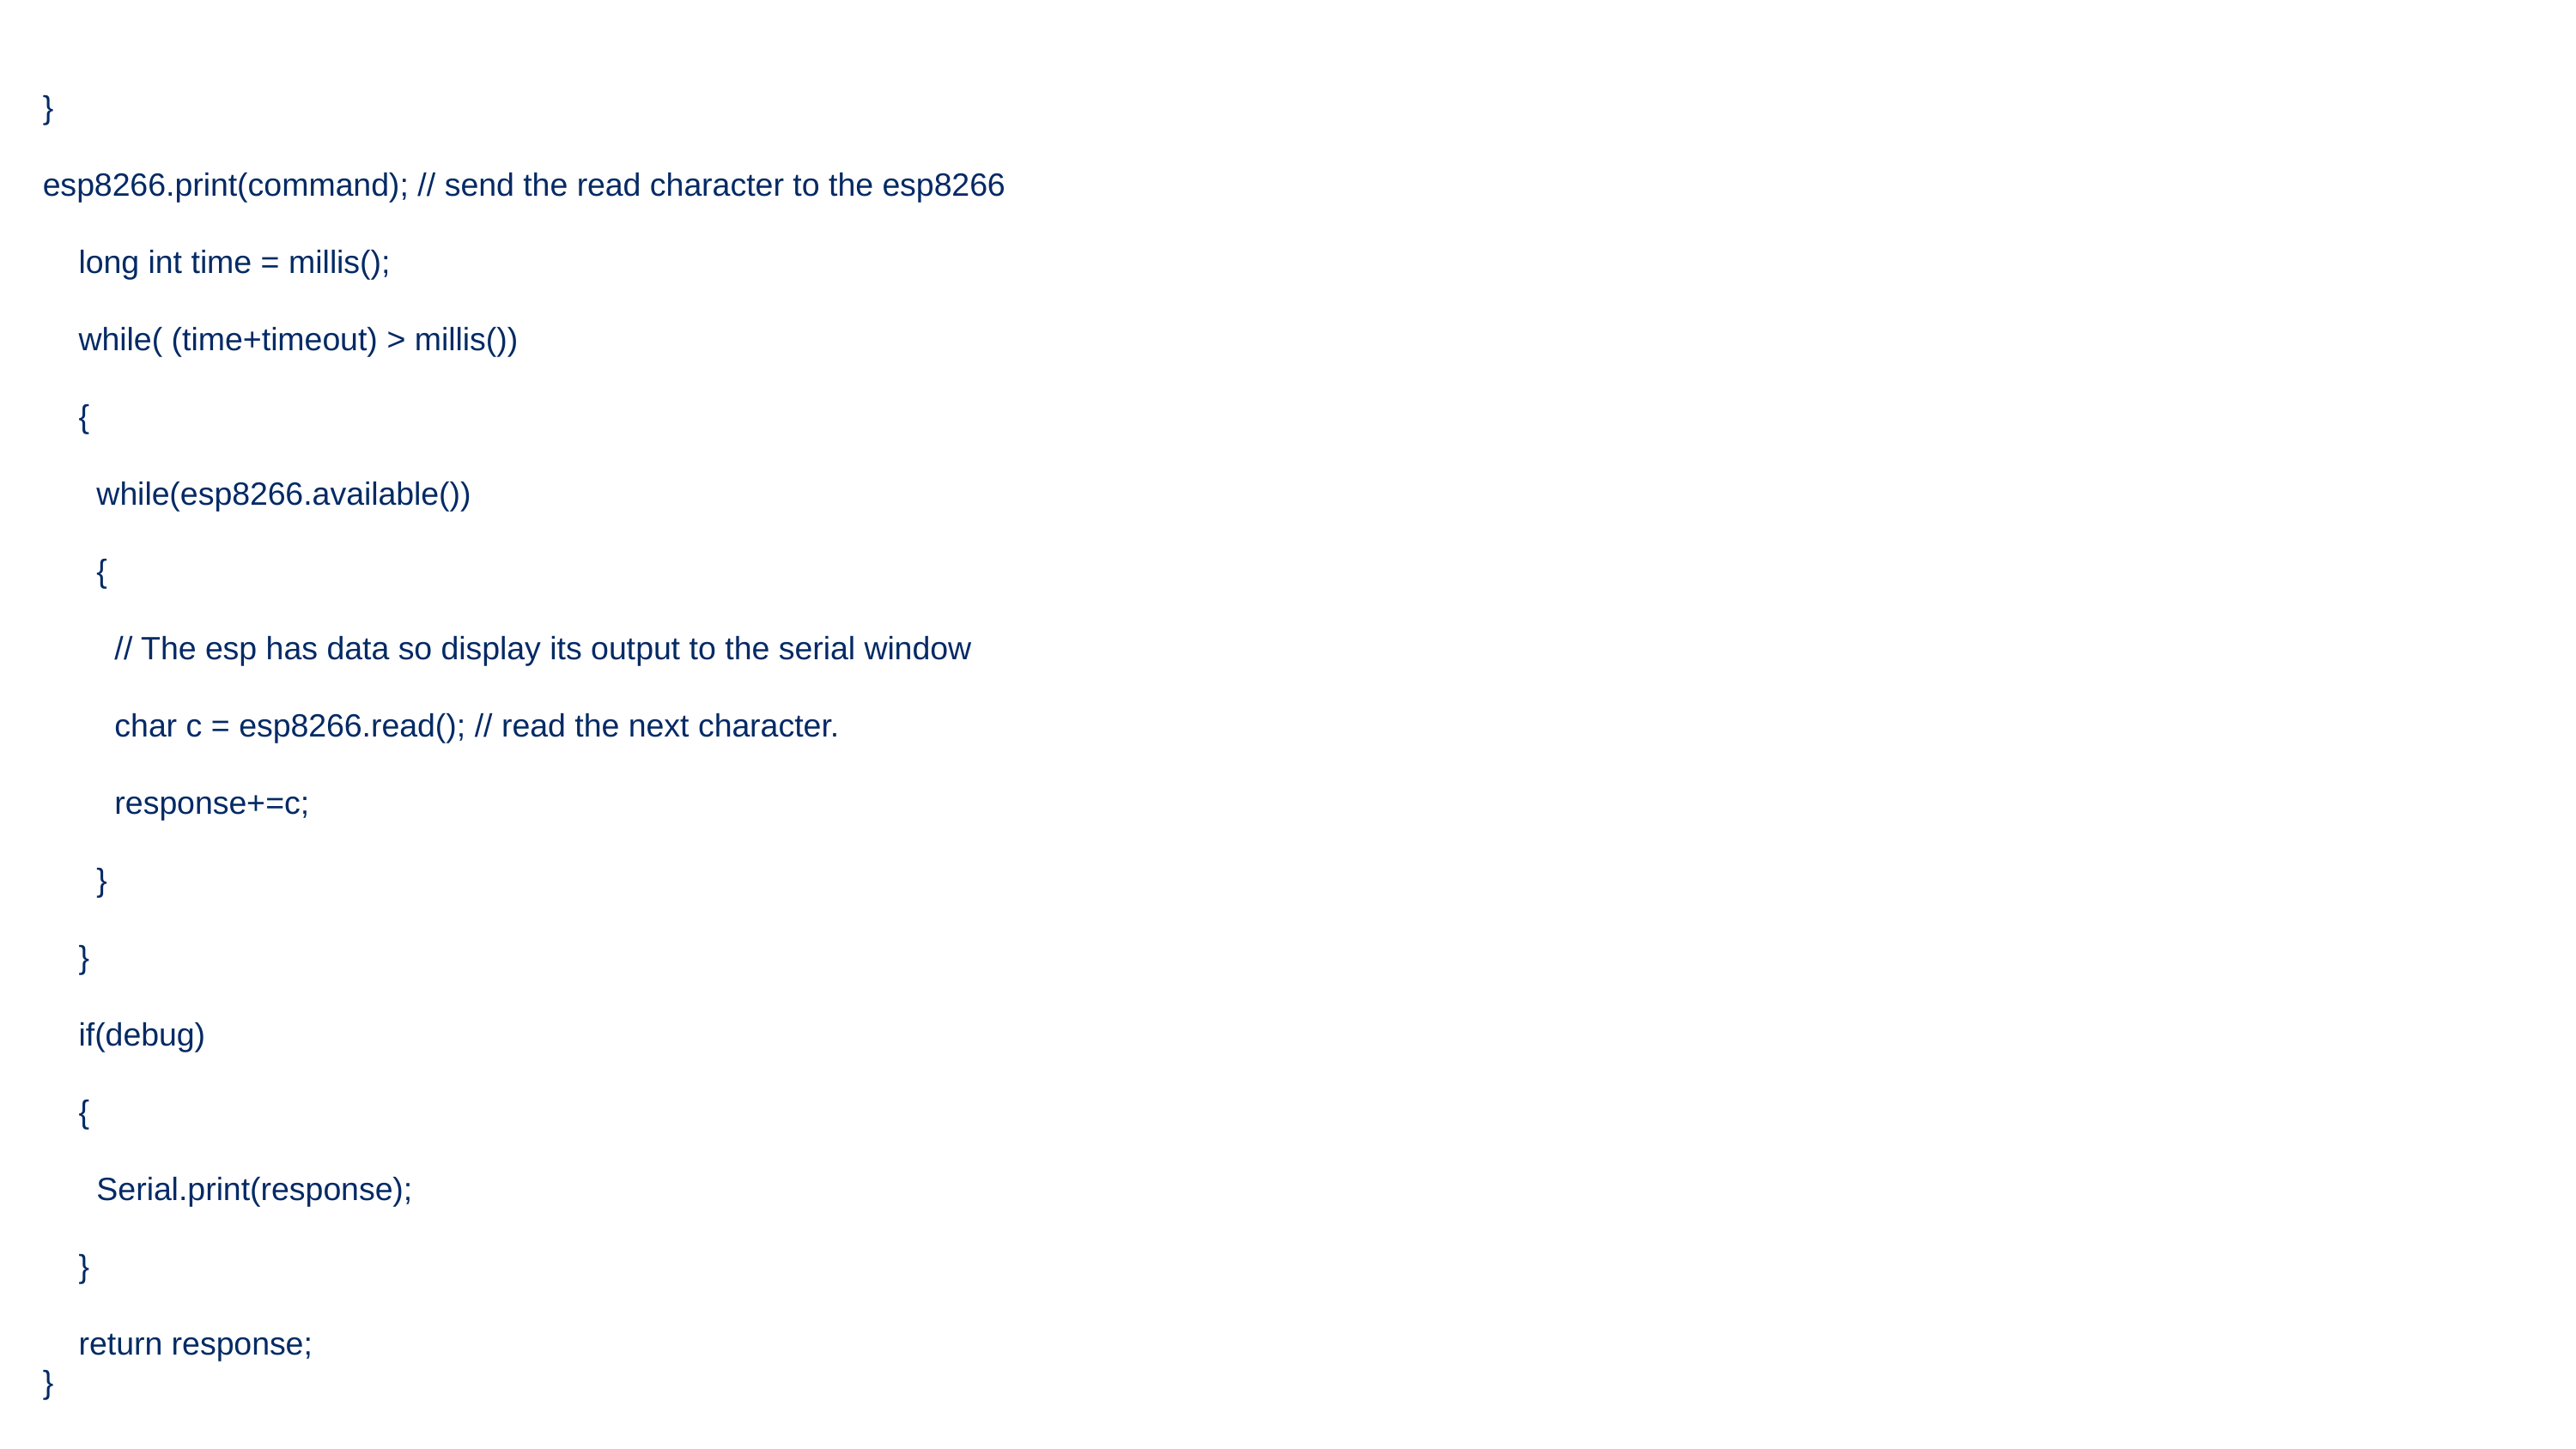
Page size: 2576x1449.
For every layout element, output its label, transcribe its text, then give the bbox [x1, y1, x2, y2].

title } esp8266.print(command); // send the read character to the esp8266 long int time = millis(); while( (time+timeout) > millis()) { while(esp8266.available()) { // The esp has data so display its output to the serial window char c = esp8266.read(); // read the next character. response+=c; } } if(debug) { Serial.print(response); } return response; } [42, 48, 2534, 1449]
